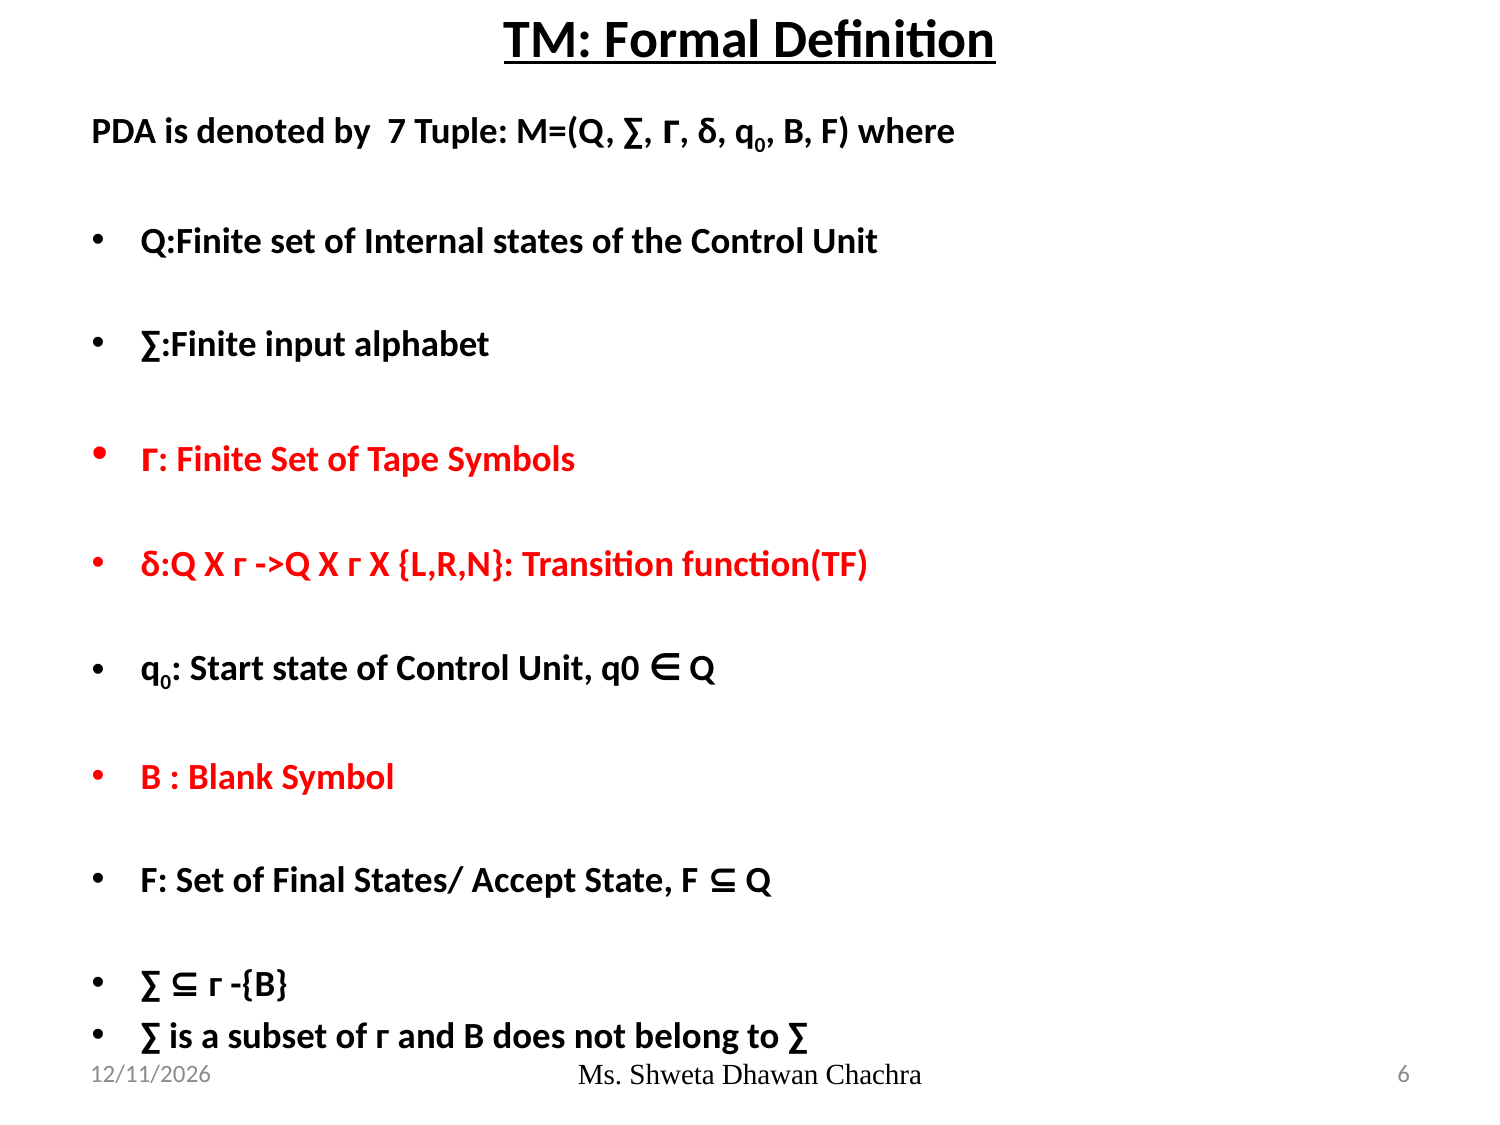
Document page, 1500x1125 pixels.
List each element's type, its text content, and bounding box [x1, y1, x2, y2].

slide_number 6 [1074, 1042, 1425, 1103]
list PDA is denoted by 7 Tuple: M=(Q, ∑, ᴦ, δ, q0, B, F) where Q:Finite set of Internal states of the Control Unit ∑:Finite input alphabet ᴦ: Finite Set of Tape Symbols δ:Q X ᴦ ->Q X ᴦ X {L,R,N}: Transition function(TF) q0: Start state of Control Unit, q0 ∈ Q B : Blank Symbol F: Set of Final States/ Accept State, F ⊆ Q ∑ ⊆ ᴦ -{B} ∑ is a subset of ᴦ and B does not belong to ∑ [76, 90, 1427, 1071]
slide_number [75, 1042, 425, 1103]
footer Ms. Shweta Dhawan Chachra [512, 1042, 988, 1103]
title TM: Formal Definition [75, 0, 1425, 76]
